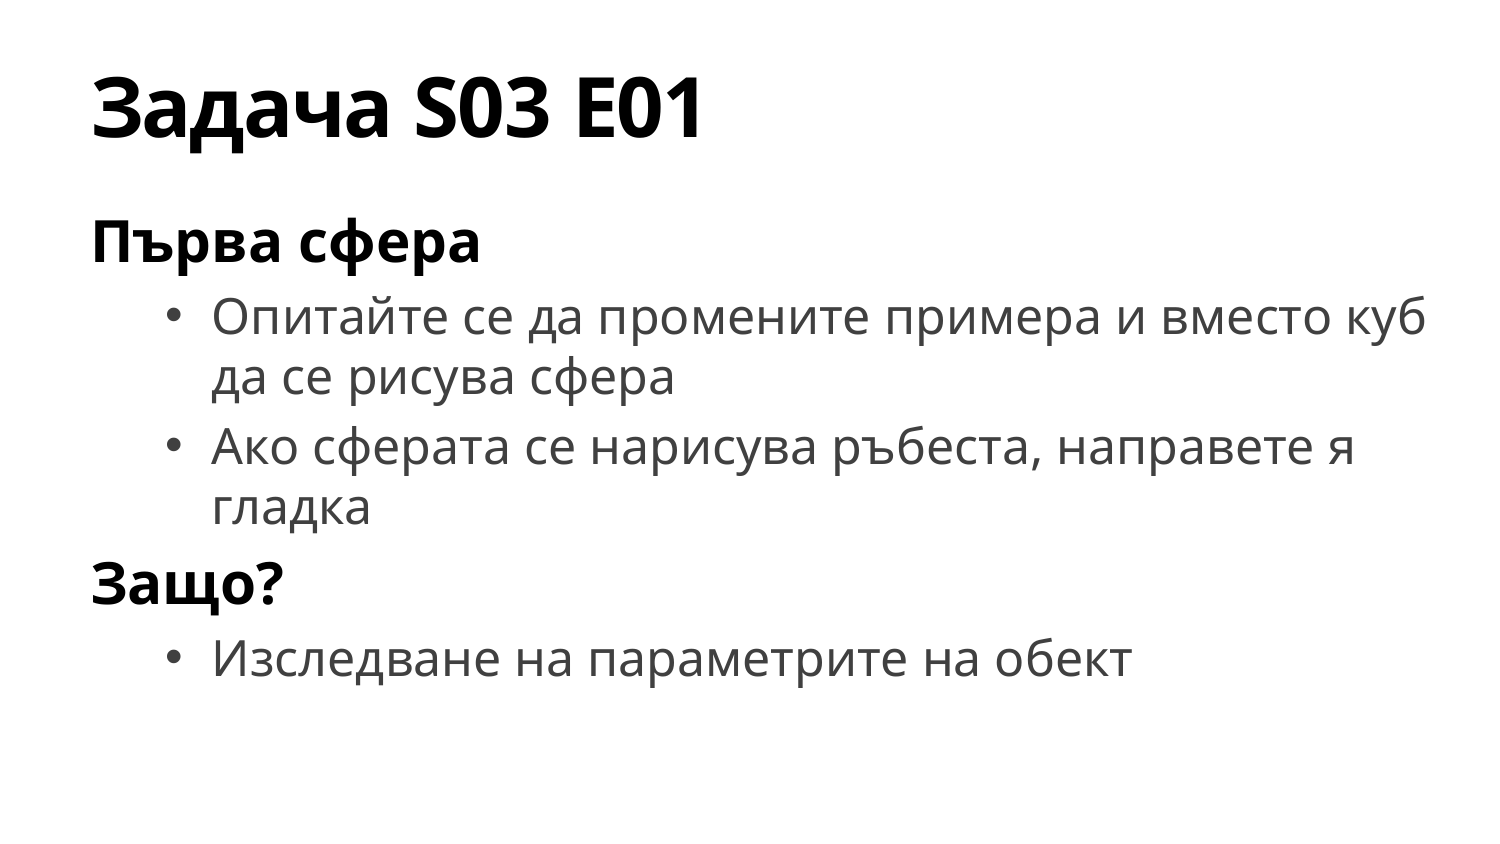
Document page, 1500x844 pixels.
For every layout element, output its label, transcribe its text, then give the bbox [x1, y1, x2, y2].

title Задача S03 E01 [75, 33, 1500, 175]
list Първа сфера Опитайте се да промените примера и вместо куб да се рисува сфера Ако сферата се нарисува ръбеста, направете я гладка Защо? Изследване на параметрите на обект [75, 196, 1500, 825]
